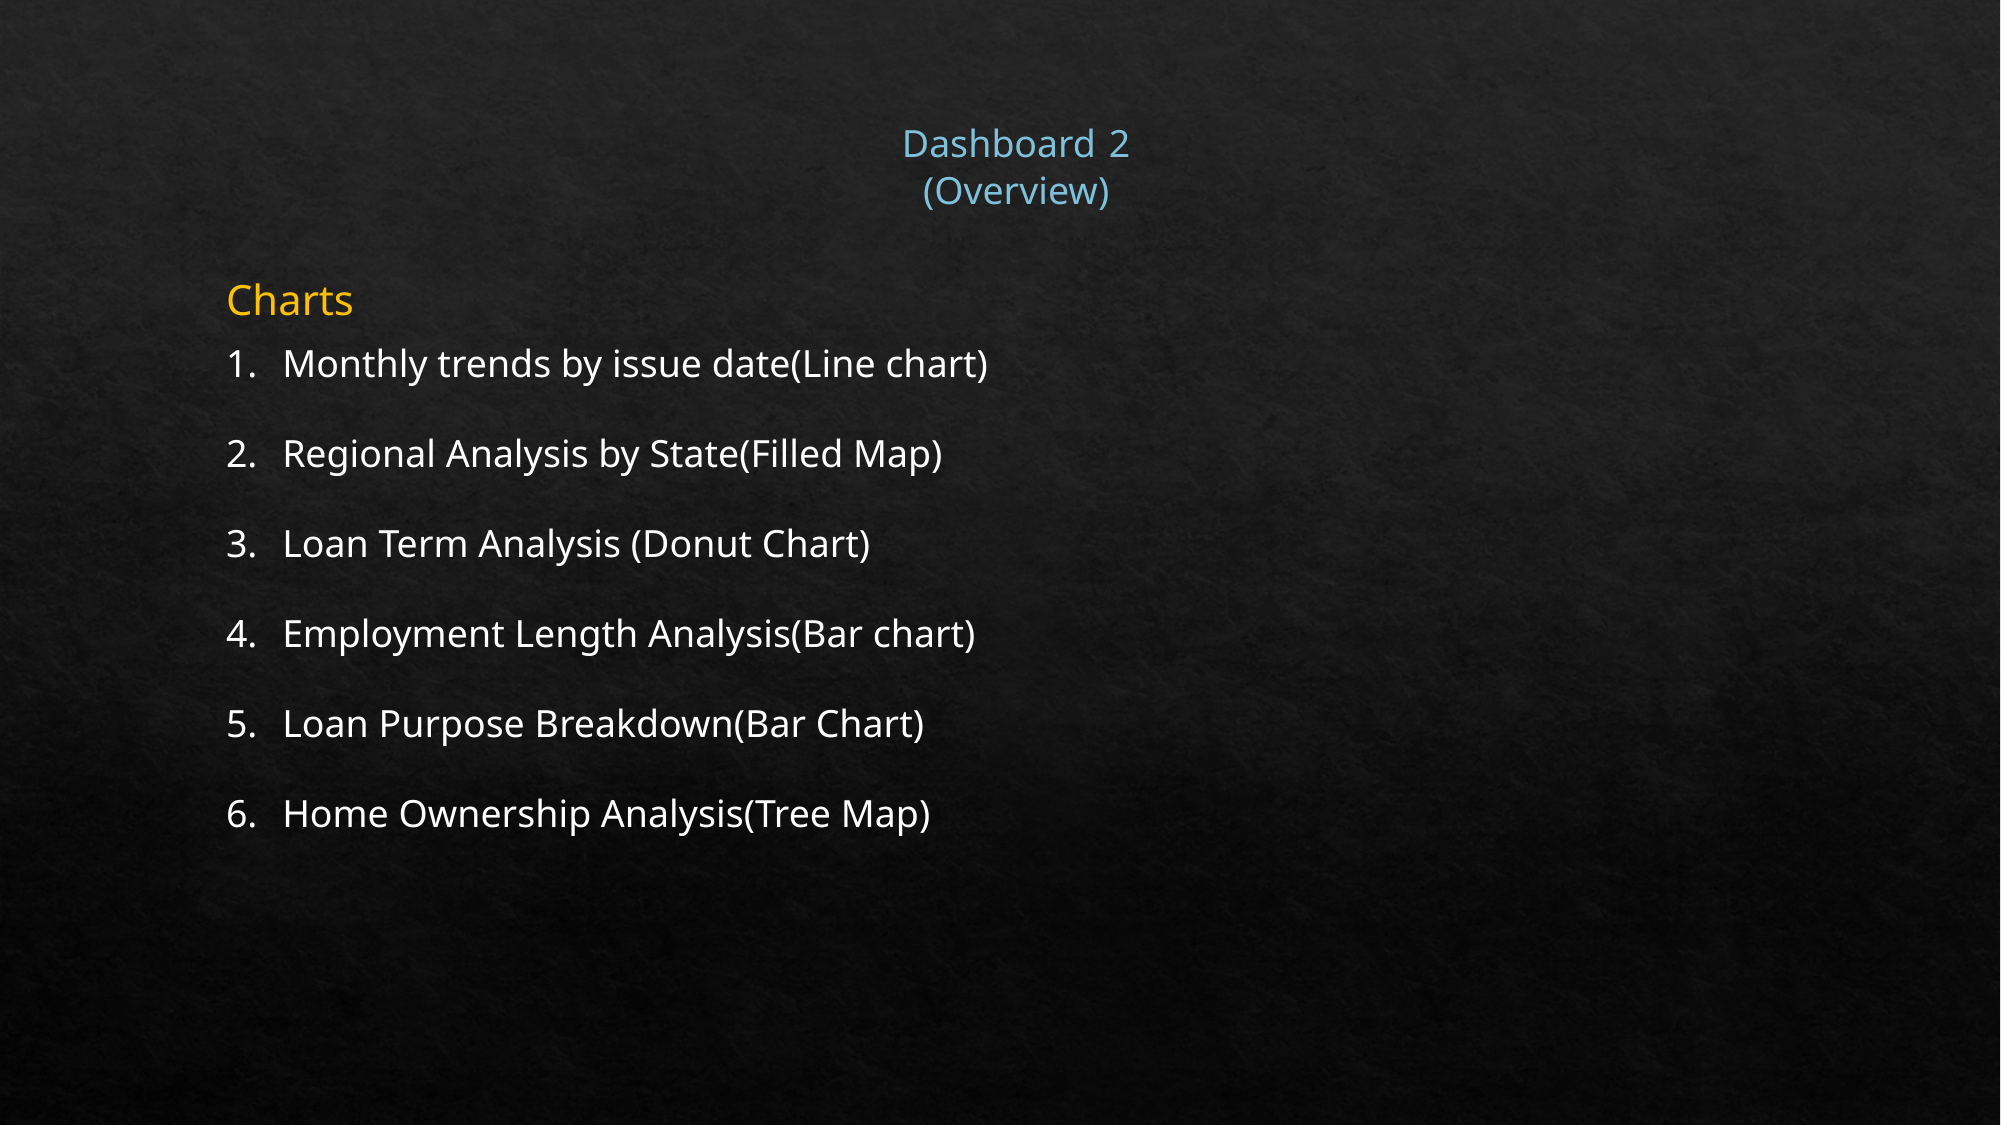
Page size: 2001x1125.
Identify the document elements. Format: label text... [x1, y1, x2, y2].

text_box Dashboard 2 (Overview) [516, 100, 1517, 220]
text_box Monthly trends by issue date(Line chart) Regional Analysis by State(Filled Map) Loan Term Analysis (Donut Chart) Employment Length Analysis(Bar chart) Loan Purpose Breakdown(Bar Chart) Home Ownership Analysis(Tree Map) [211, 332, 1463, 842]
text_box Charts [211, 266, 429, 332]
